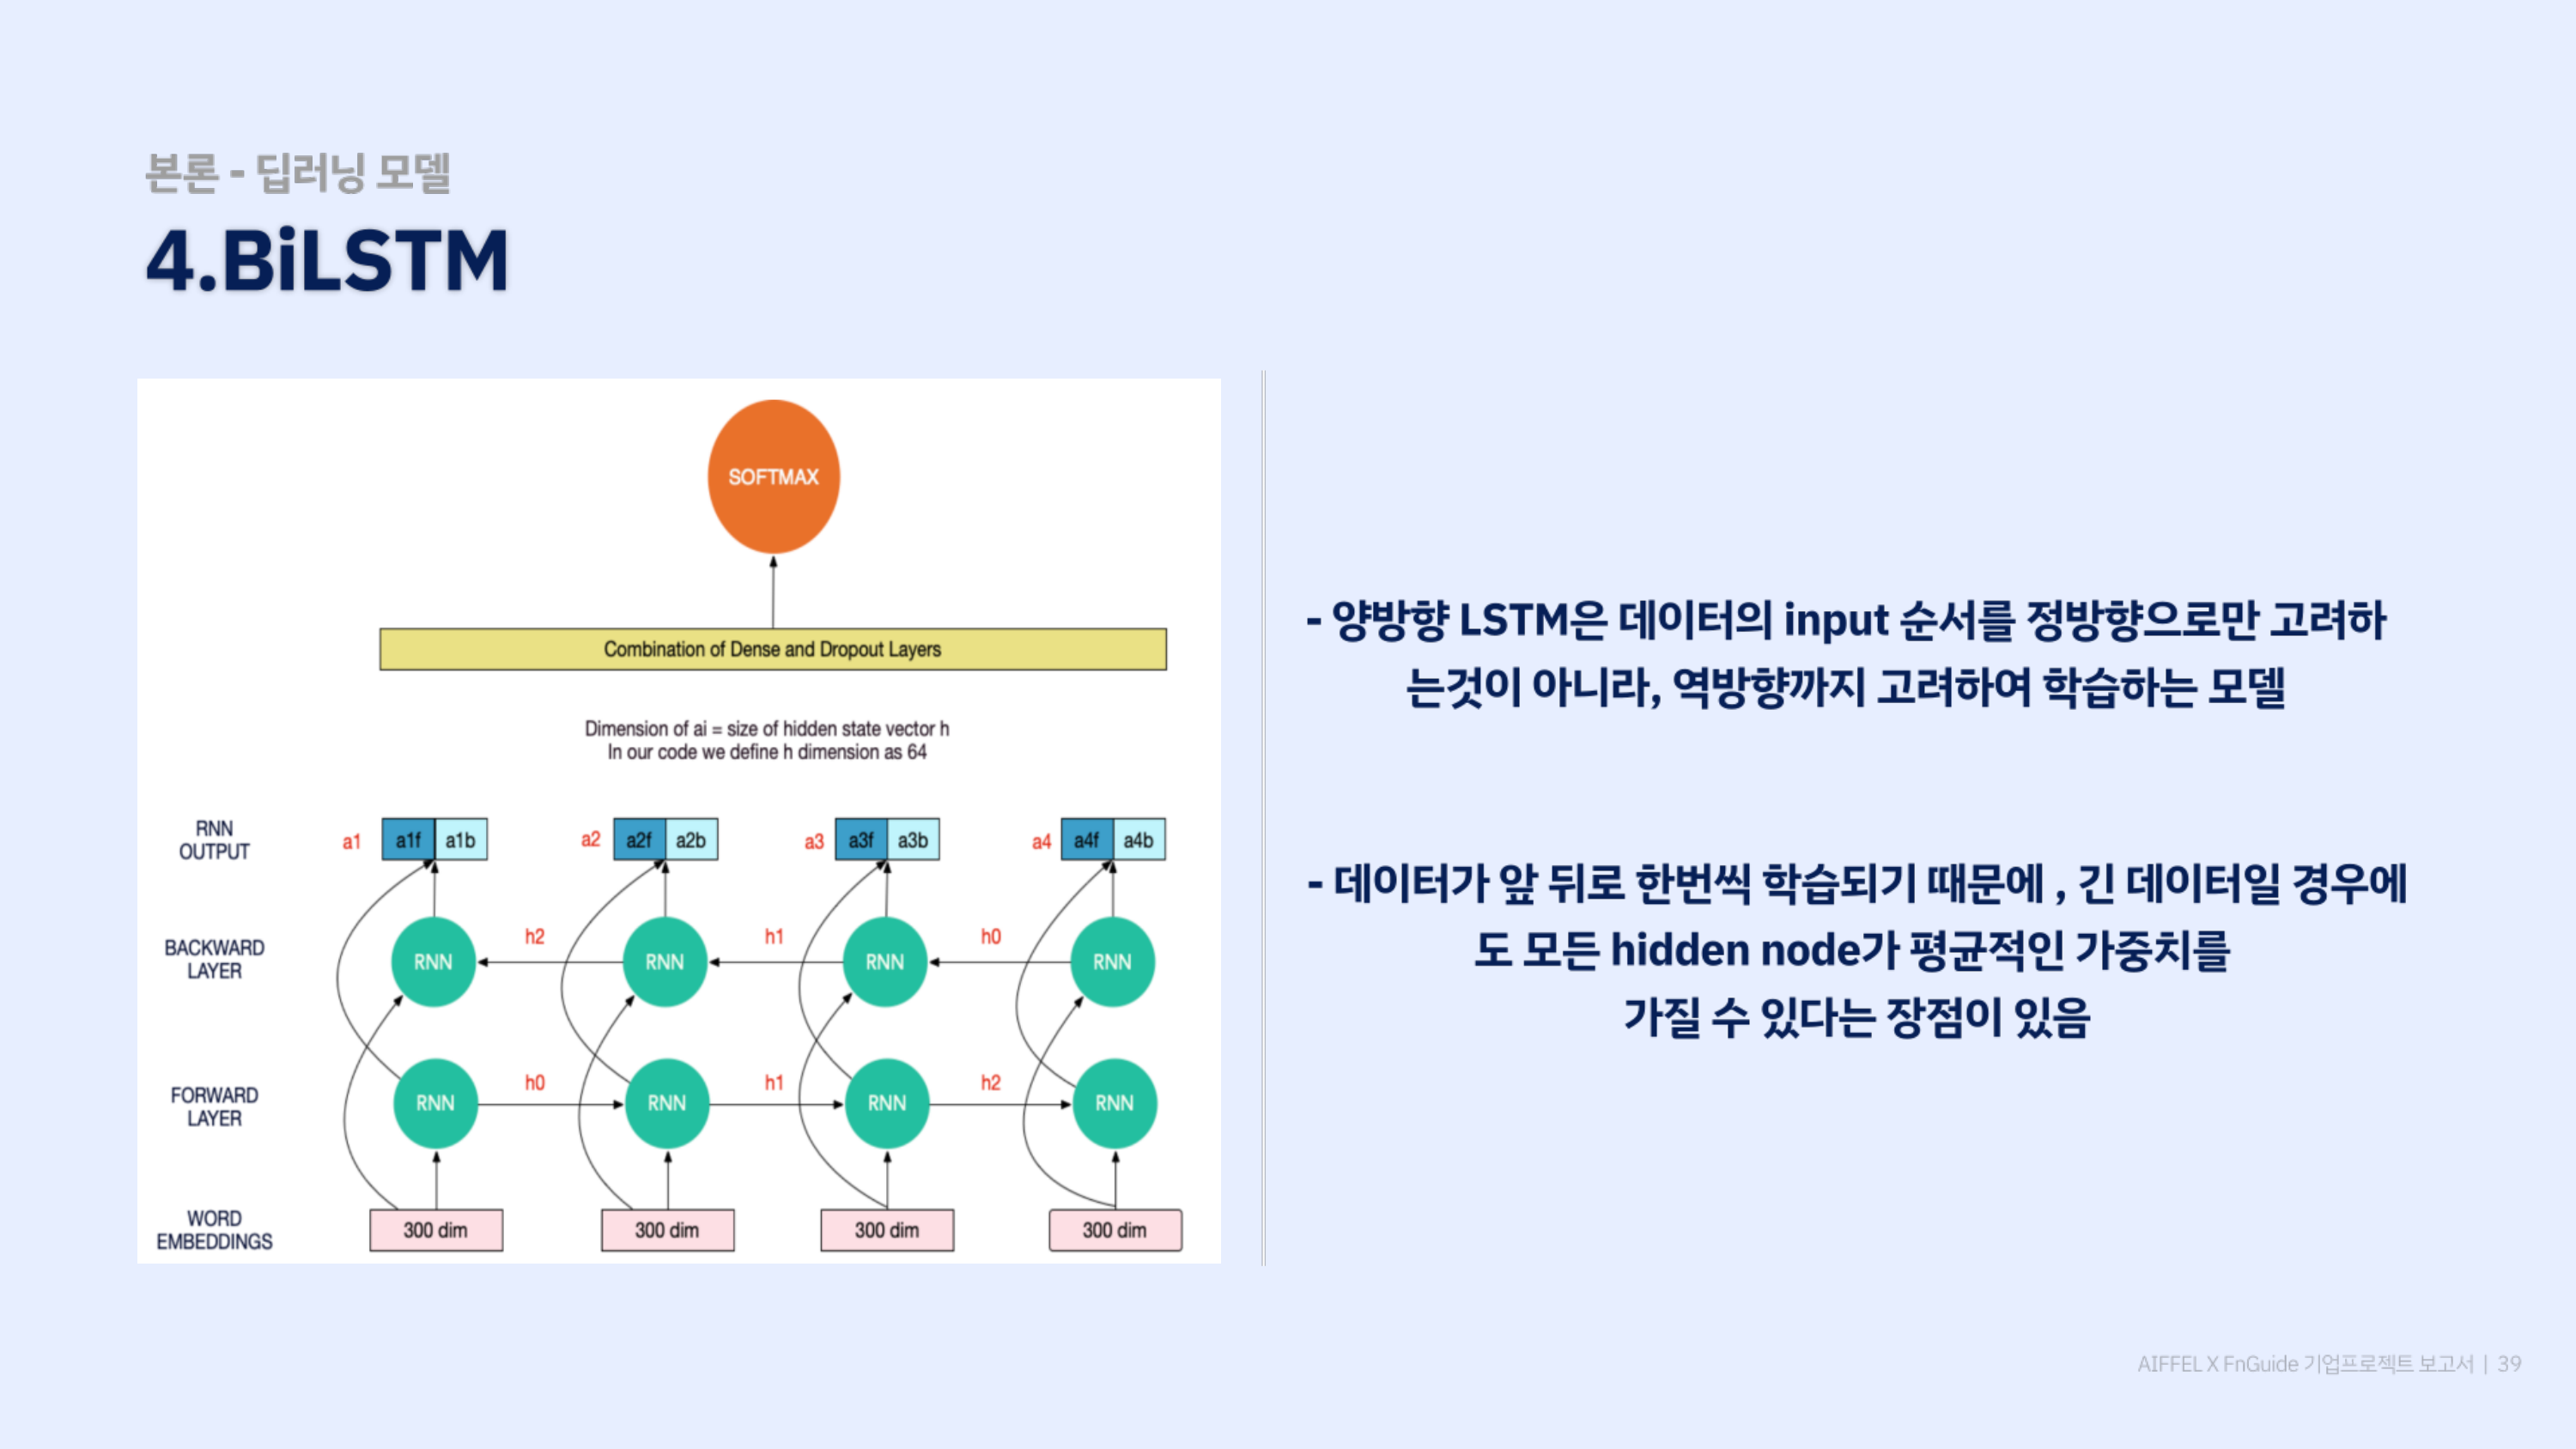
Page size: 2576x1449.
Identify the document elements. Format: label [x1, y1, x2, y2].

picture [1297, 842, 2427, 1074]
picture [1259, 824, 1268, 1265]
text_box [816, 812, 1712, 824]
picture [1259, 371, 1268, 812]
picture [2018, 1344, 2532, 1392]
picture [1285, 579, 2408, 744]
picture [67, 124, 737, 524]
text_box [137, 379, 1221, 1264]
